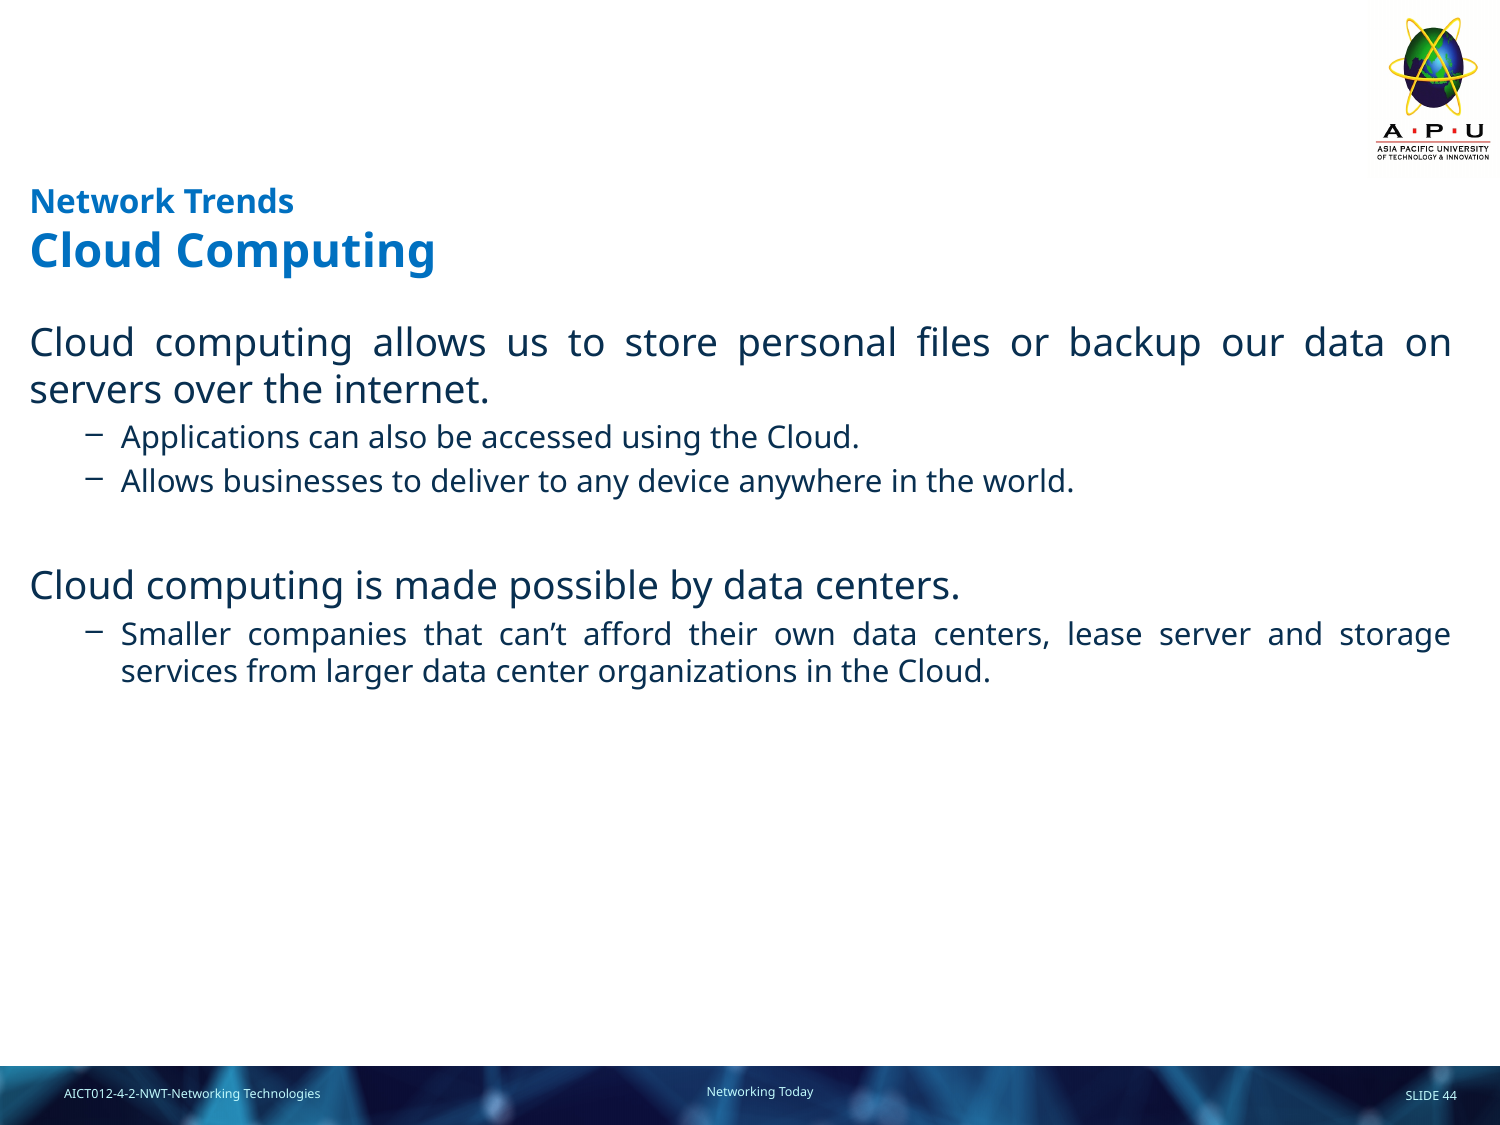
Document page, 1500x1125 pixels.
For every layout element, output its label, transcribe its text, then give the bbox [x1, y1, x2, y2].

title Network Trends Cloud Computing [14, 147, 849, 310]
picture [0, 1066, 1500, 1125]
picture [1367, 0, 1500, 178]
list Cloud computing allows us to store personal files or backup our data on servers over the internet. Applications can also be accessed using the Cloud. Allows businesses to deliver to any device anywhere in the world. Cloud computing is made possible by data centers. Smaller companies that can’t afford their own data centers, lease server and storage services from larger data center organizations in the Cloud. [14, 309, 1469, 839]
